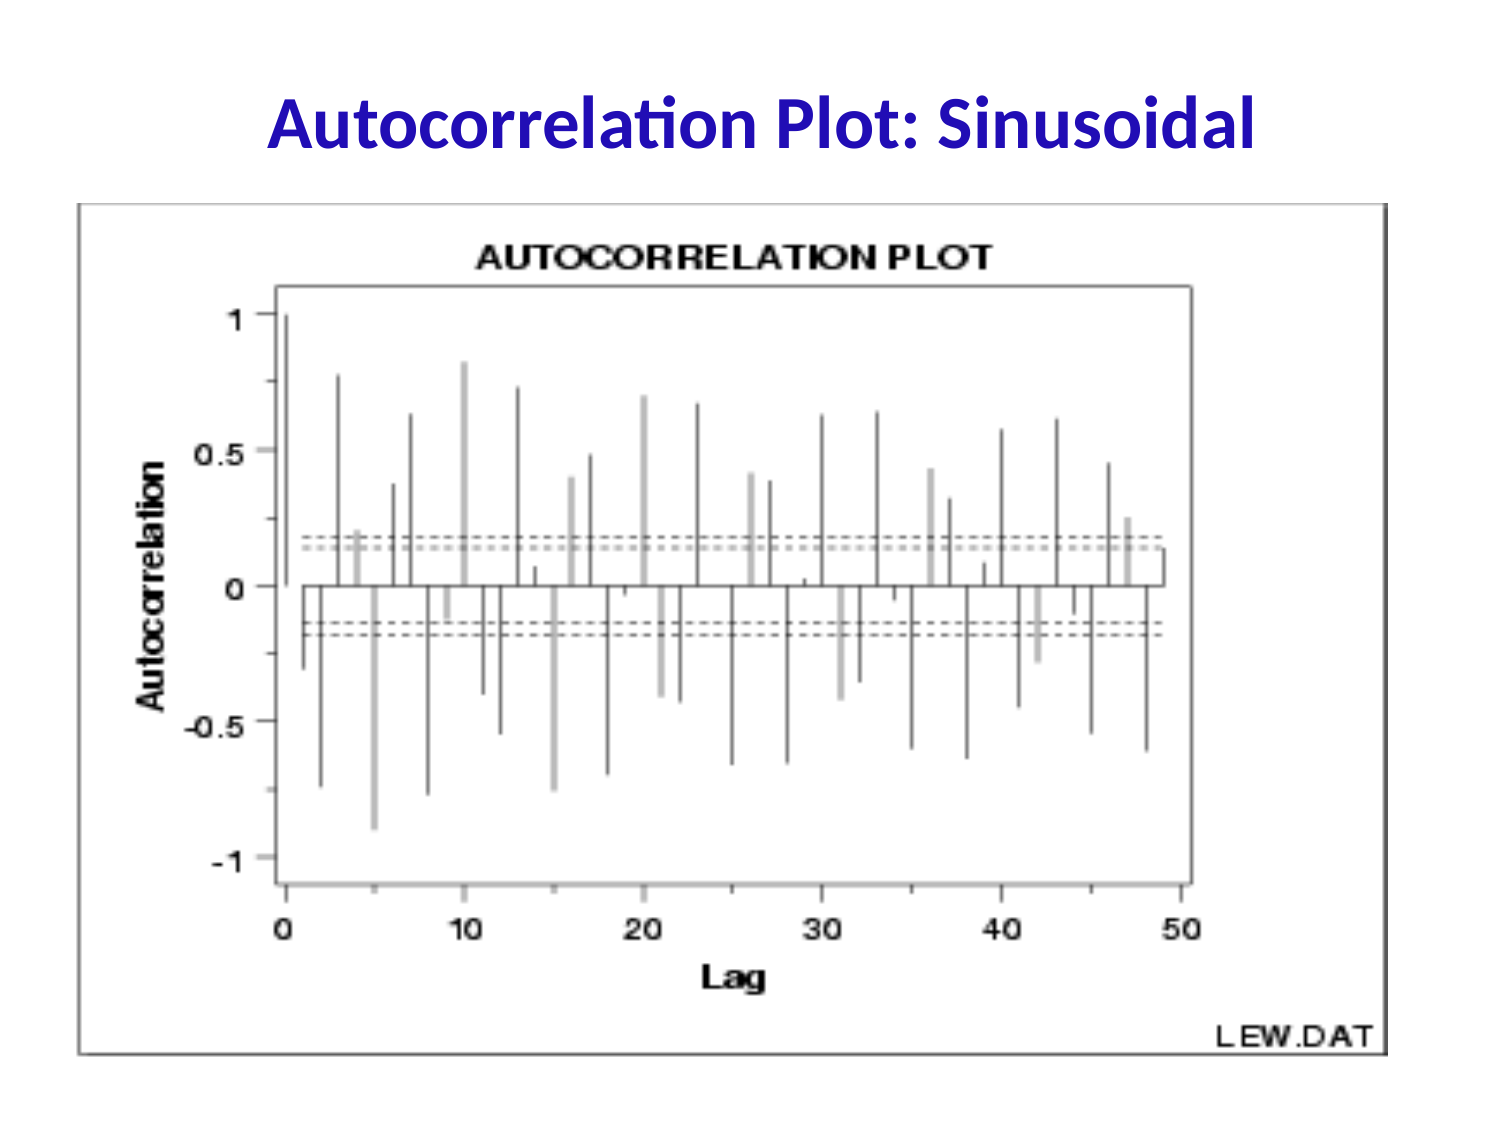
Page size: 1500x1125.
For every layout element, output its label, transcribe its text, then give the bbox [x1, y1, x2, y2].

title Autocorrelation Plot: Sinusoidal [24, 24, 1500, 213]
picture [74, 203, 1388, 1061]
